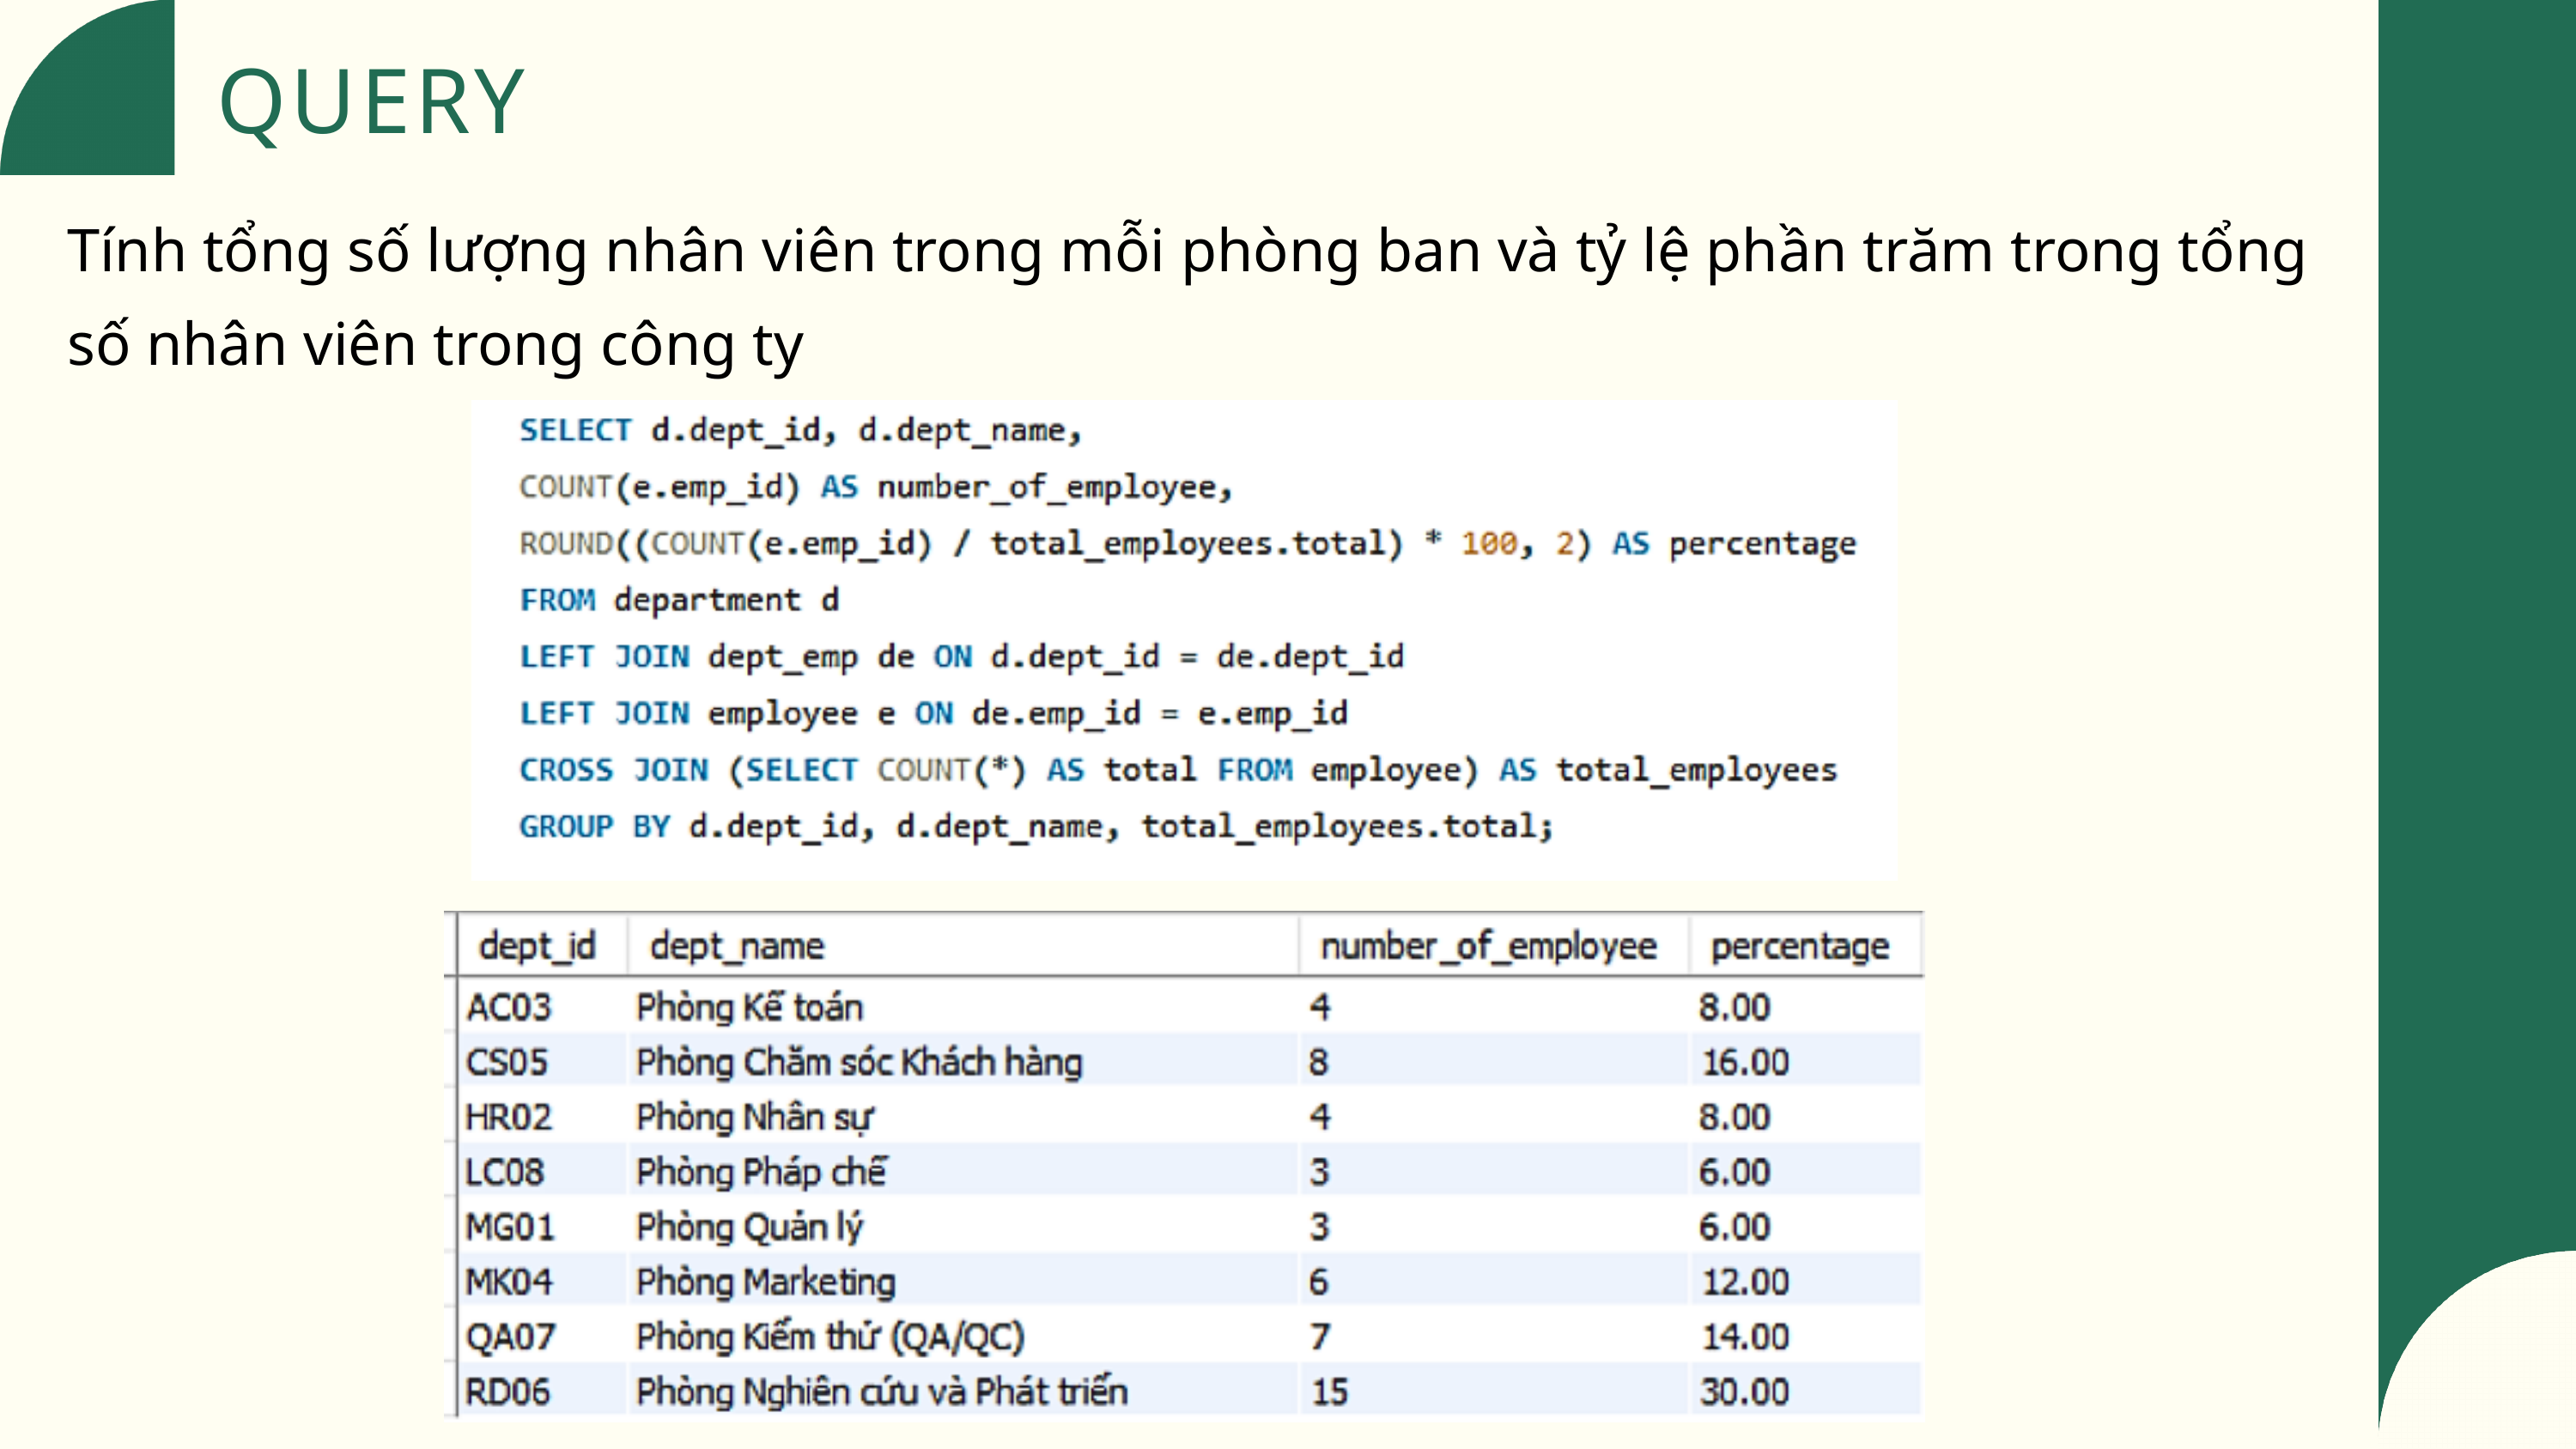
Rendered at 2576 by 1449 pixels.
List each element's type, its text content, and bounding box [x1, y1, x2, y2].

text_box QUERY [216, 26, 1063, 151]
text_box [0, 0, 175, 175]
text_box [471, 400, 1899, 881]
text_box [2378, 0, 2576, 1449]
text_box Tính tổng số lượng nhân viên trong mỗi phòng ban và tỷ lệ phần trăm trong tổng số nhân viên trong công ty [67, 190, 2348, 378]
text_box [444, 911, 1926, 1422]
